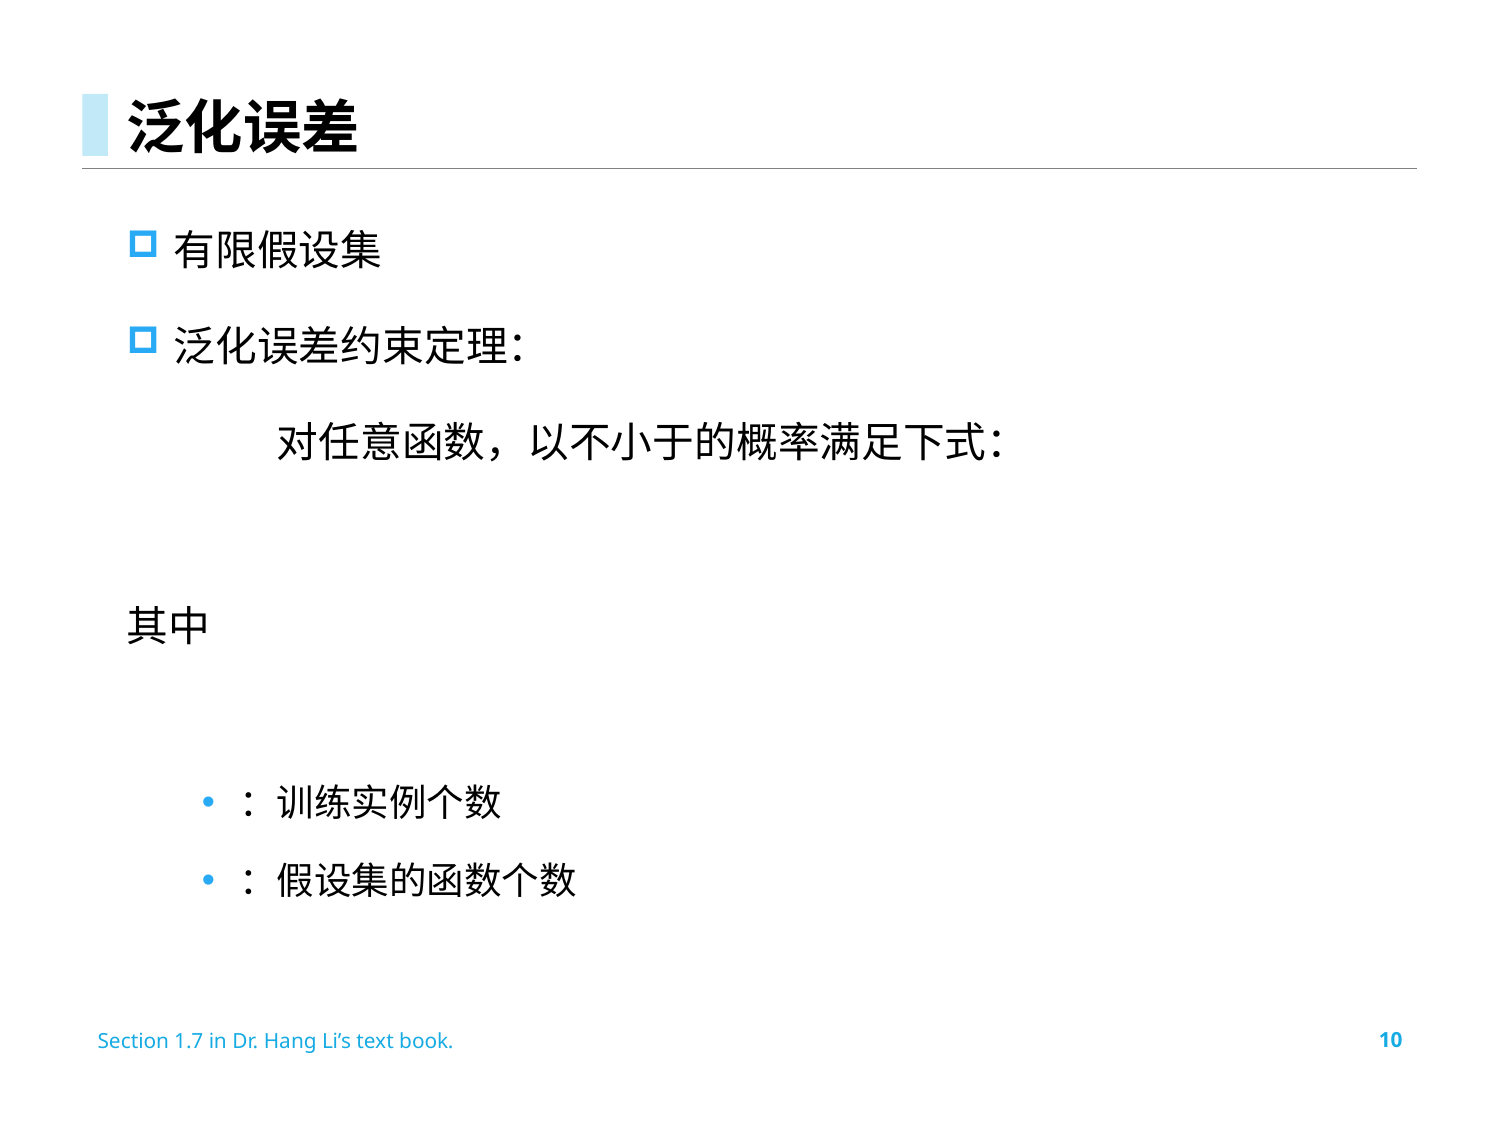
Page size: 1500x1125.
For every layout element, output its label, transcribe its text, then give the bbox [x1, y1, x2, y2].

footer Section 1.7 in Dr. Hang Li’s text book. [82, 1023, 592, 1058]
title 泛化误差 [111, 0, 1447, 169]
slide_number 10 [1059, 1023, 1418, 1058]
